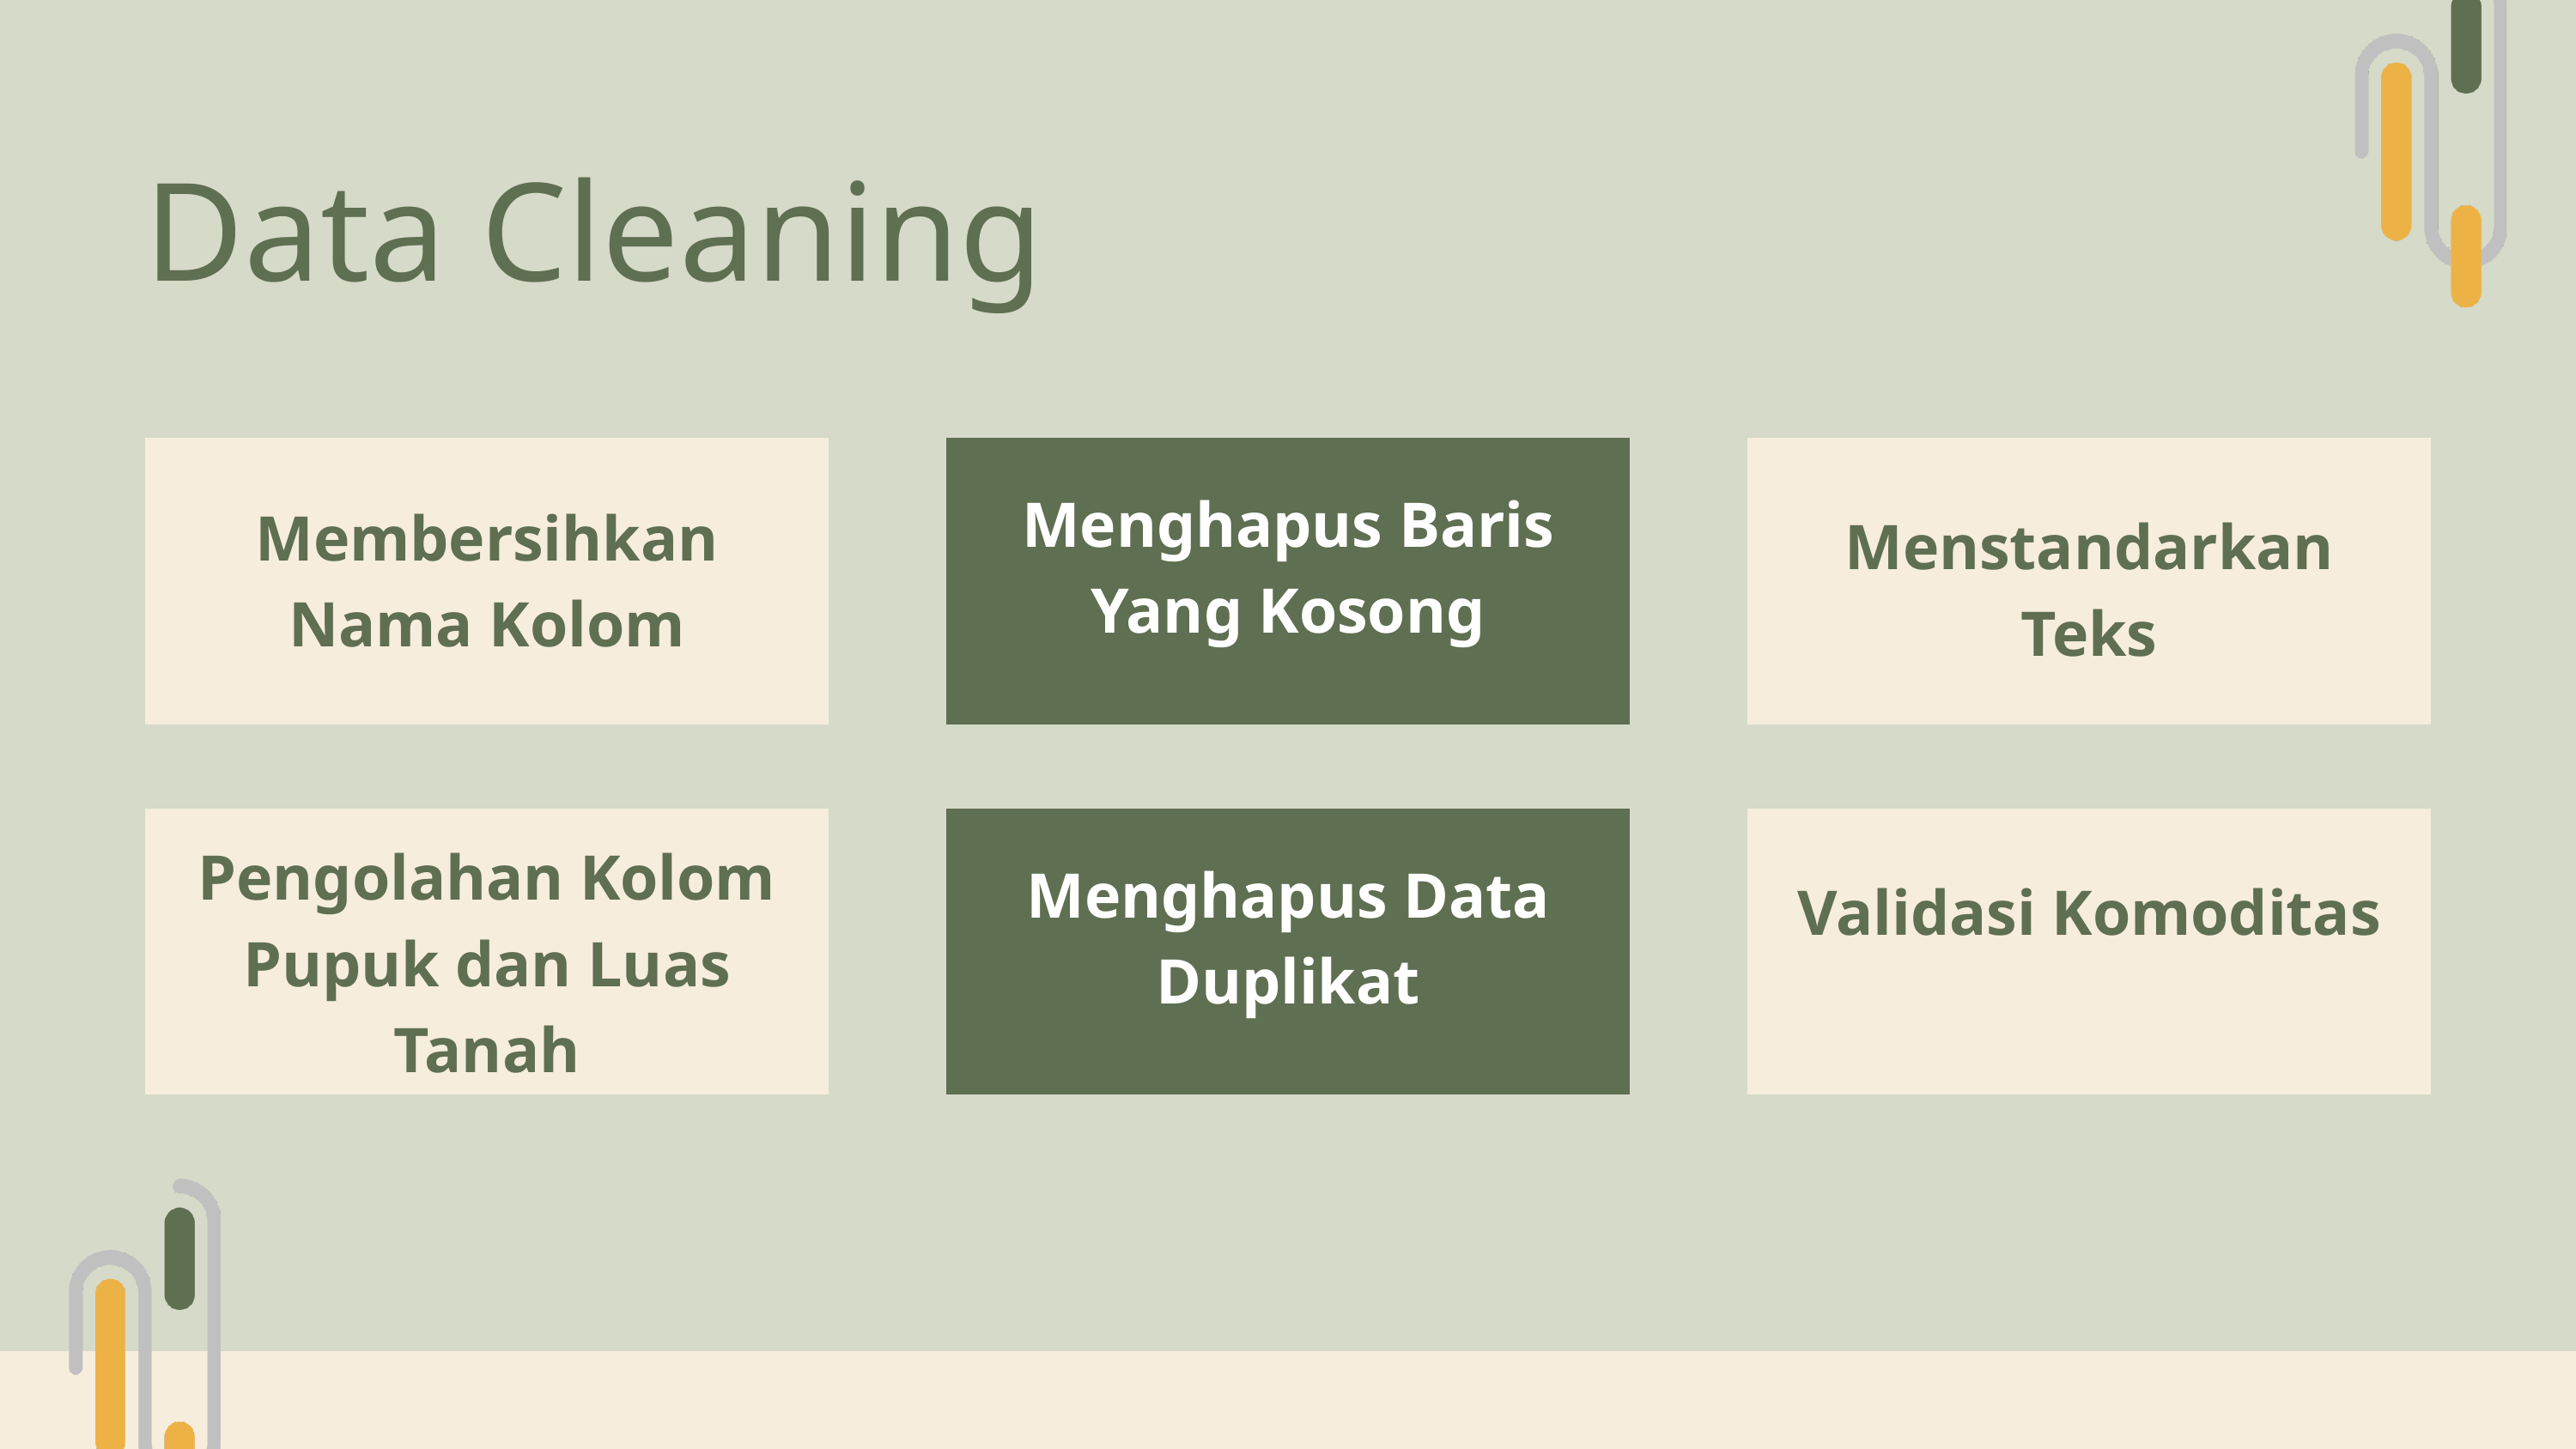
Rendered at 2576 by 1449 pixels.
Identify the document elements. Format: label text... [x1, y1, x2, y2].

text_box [945, 438, 1631, 724]
text_box Data Cleaning [144, 143, 2432, 308]
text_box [945, 808, 1631, 1095]
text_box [144, 808, 829, 1095]
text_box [0, 1350, 2576, 1449]
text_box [1747, 808, 2432, 1095]
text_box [1747, 438, 2432, 724]
text_box [2354, 0, 2507, 307]
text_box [144, 438, 829, 724]
text_box [69, 1179, 221, 1349]
